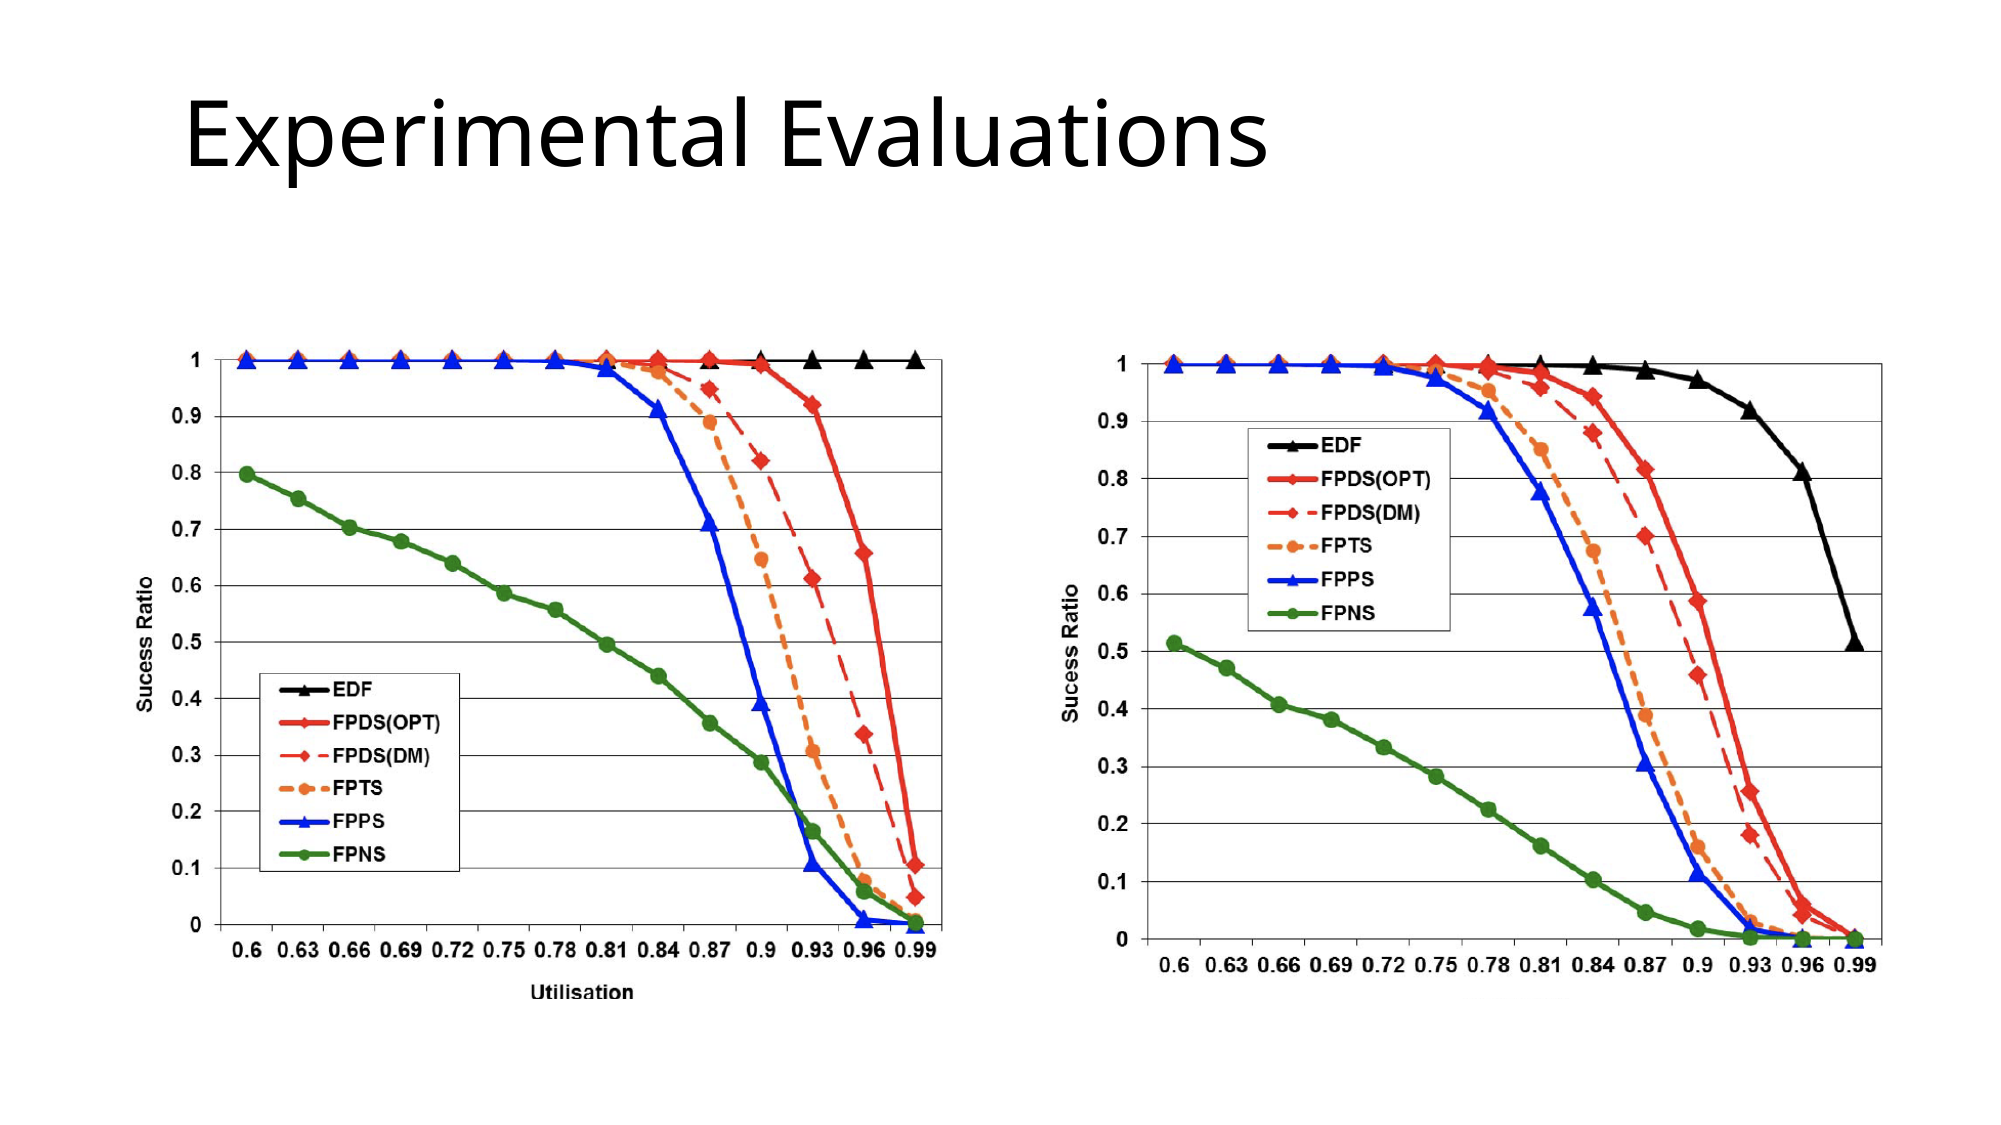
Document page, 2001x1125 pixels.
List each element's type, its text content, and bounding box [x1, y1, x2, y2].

picture [1041, 293, 1884, 999]
picture [116, 305, 944, 999]
text_box Experimental Evaluations [167, 67, 1859, 192]
